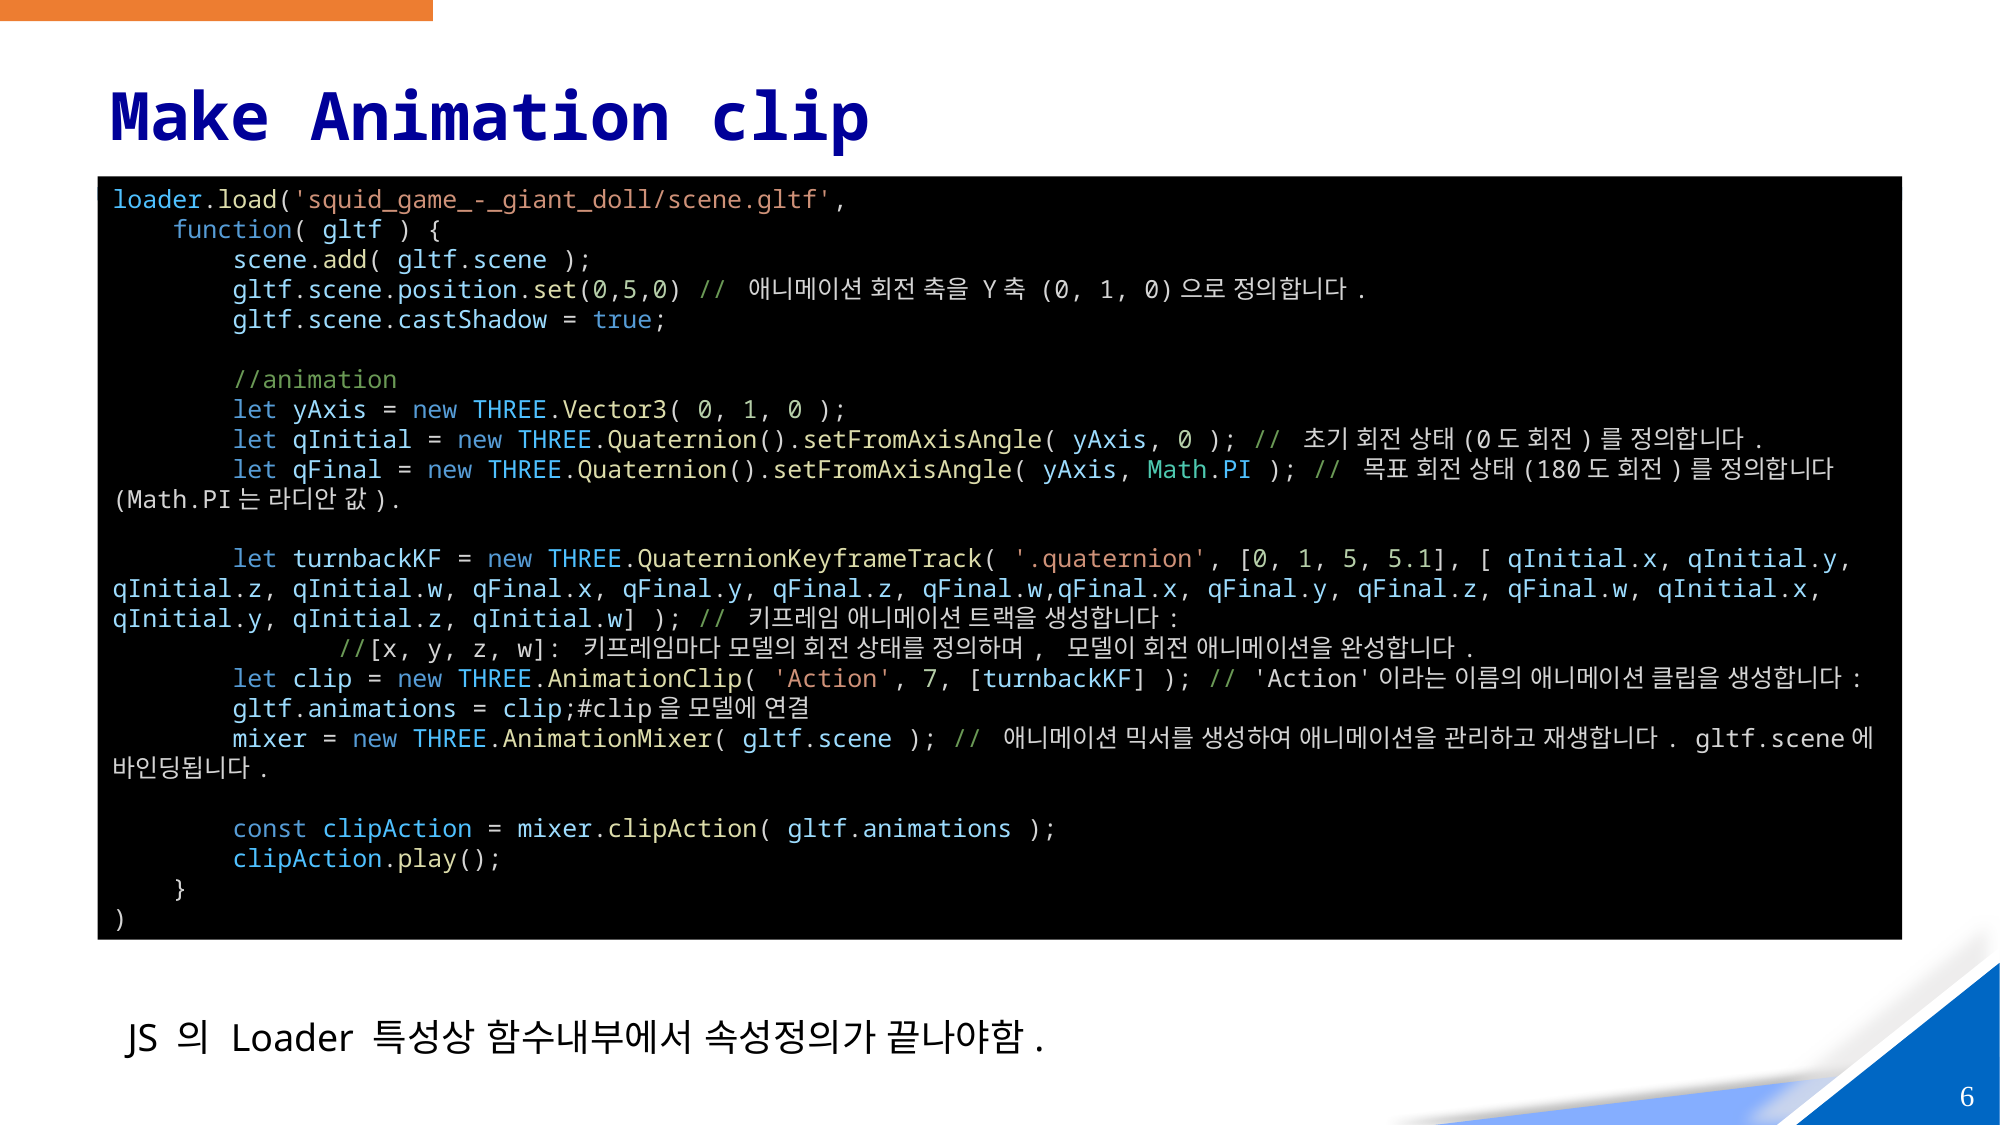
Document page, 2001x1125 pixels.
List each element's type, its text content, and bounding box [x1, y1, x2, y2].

title Make Animation clip [95, 59, 1901, 177]
text_box loader.load('squid_game_-_giant_doll/scene.gltf', function( gltf ) { scene.add( gltf.scene ); gltf.scene.position.set(0,5,0) // 애니메이션 회전 축을 Y축 (0, 1, 0)으로 정의합니다. gltf.scene.castShadow = true; //animation let yAxis = new THREE.Vector3( 0, 1, 0 ); let qInitial = new THREE.Quaternion().setFromAxisAngle( yAxis, 0 ); // 초기 회전 상태(0도 회전)를 정의합니다. let qFinal = new THREE.Quaternion().setFromAxisAngle( yAxis, Math.PI ); // 목표 회전 상태(180도 회전)를 정의합니다(Math.PI는 라디안 값). let turnbackKF = new THREE.QuaternionKeyframeTrack( '.quaternion', [0, 1, 5, 5.1], [ qInitial.x, qInitial.y, qInitial.z, qInitial.w, qFinal.x, qFinal.y, qFinal.z, qFinal.w,qFinal.x, qFinal.y, qFinal.z, qFinal.w, qInitial.x, qInitial.y, qInitial.z, qInitial.w] ); // 키프레임 애니메이션 트랙을 생성합니다: //[x, y, z, w]: 키프레임마다 모델의 회전 상태를 정의하며, 모델이 회전 애니메이션을 완성합니다. let clip = new THREE.AnimationClip( 'Action', 7, [turnbackKF] ); // 'Action'이라는 이름의 애니메이션 클립을 생성합니다: gltf.animations = clip;#clip을 모델에 연결 mixer = new THREE.AnimationMixer( gltf.scene ); // 애니메이션 믹서를 생성하여 애니메이션을 관리하고 재생합니다. gltf.scene에 바인딩됩니다. const clipAction = mixer.clipAction( gltf.animations ); clipAction.play(); } ) [97, 176, 1903, 940]
text_box JS 의 Loader 특성상 함수내부에서 속성정의가 끝나야함. [112, 1007, 1060, 1067]
slide_number 6 [1958, 1076, 1975, 1113]
